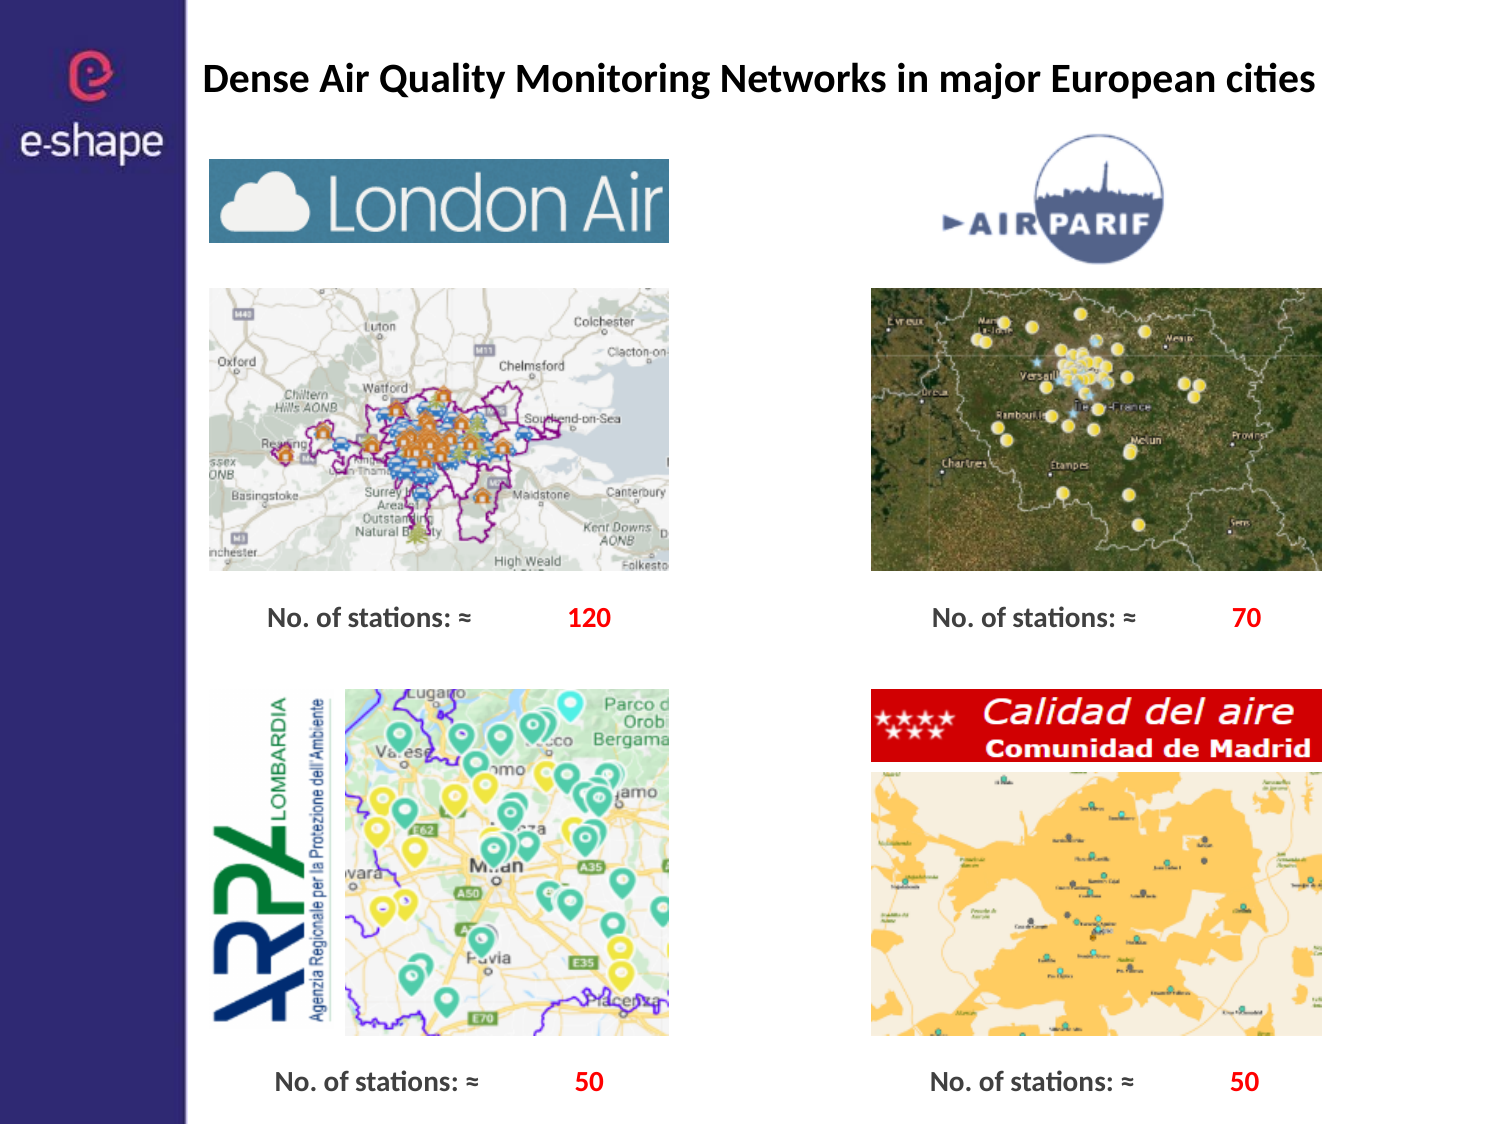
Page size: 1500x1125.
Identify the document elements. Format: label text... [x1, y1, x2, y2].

title Dense Air Quality Monitoring Networks in major European cities [187, 24, 1433, 133]
text_box No. of stations: ≈ 120 [209, 591, 669, 641]
picture [871, 772, 1322, 1036]
picture [209, 159, 669, 243]
text_box No. of stations: ≈ 70 [867, 591, 1326, 641]
text_box No. of stations: ≈ 50 [209, 1055, 669, 1106]
picture [896, 128, 1222, 268]
picture [871, 689, 1322, 762]
picture [0, 0, 669, 1124]
picture [871, 288, 1322, 571]
picture [209, 288, 669, 571]
text_box No. of stations: ≈ 50 [865, 1055, 1324, 1106]
